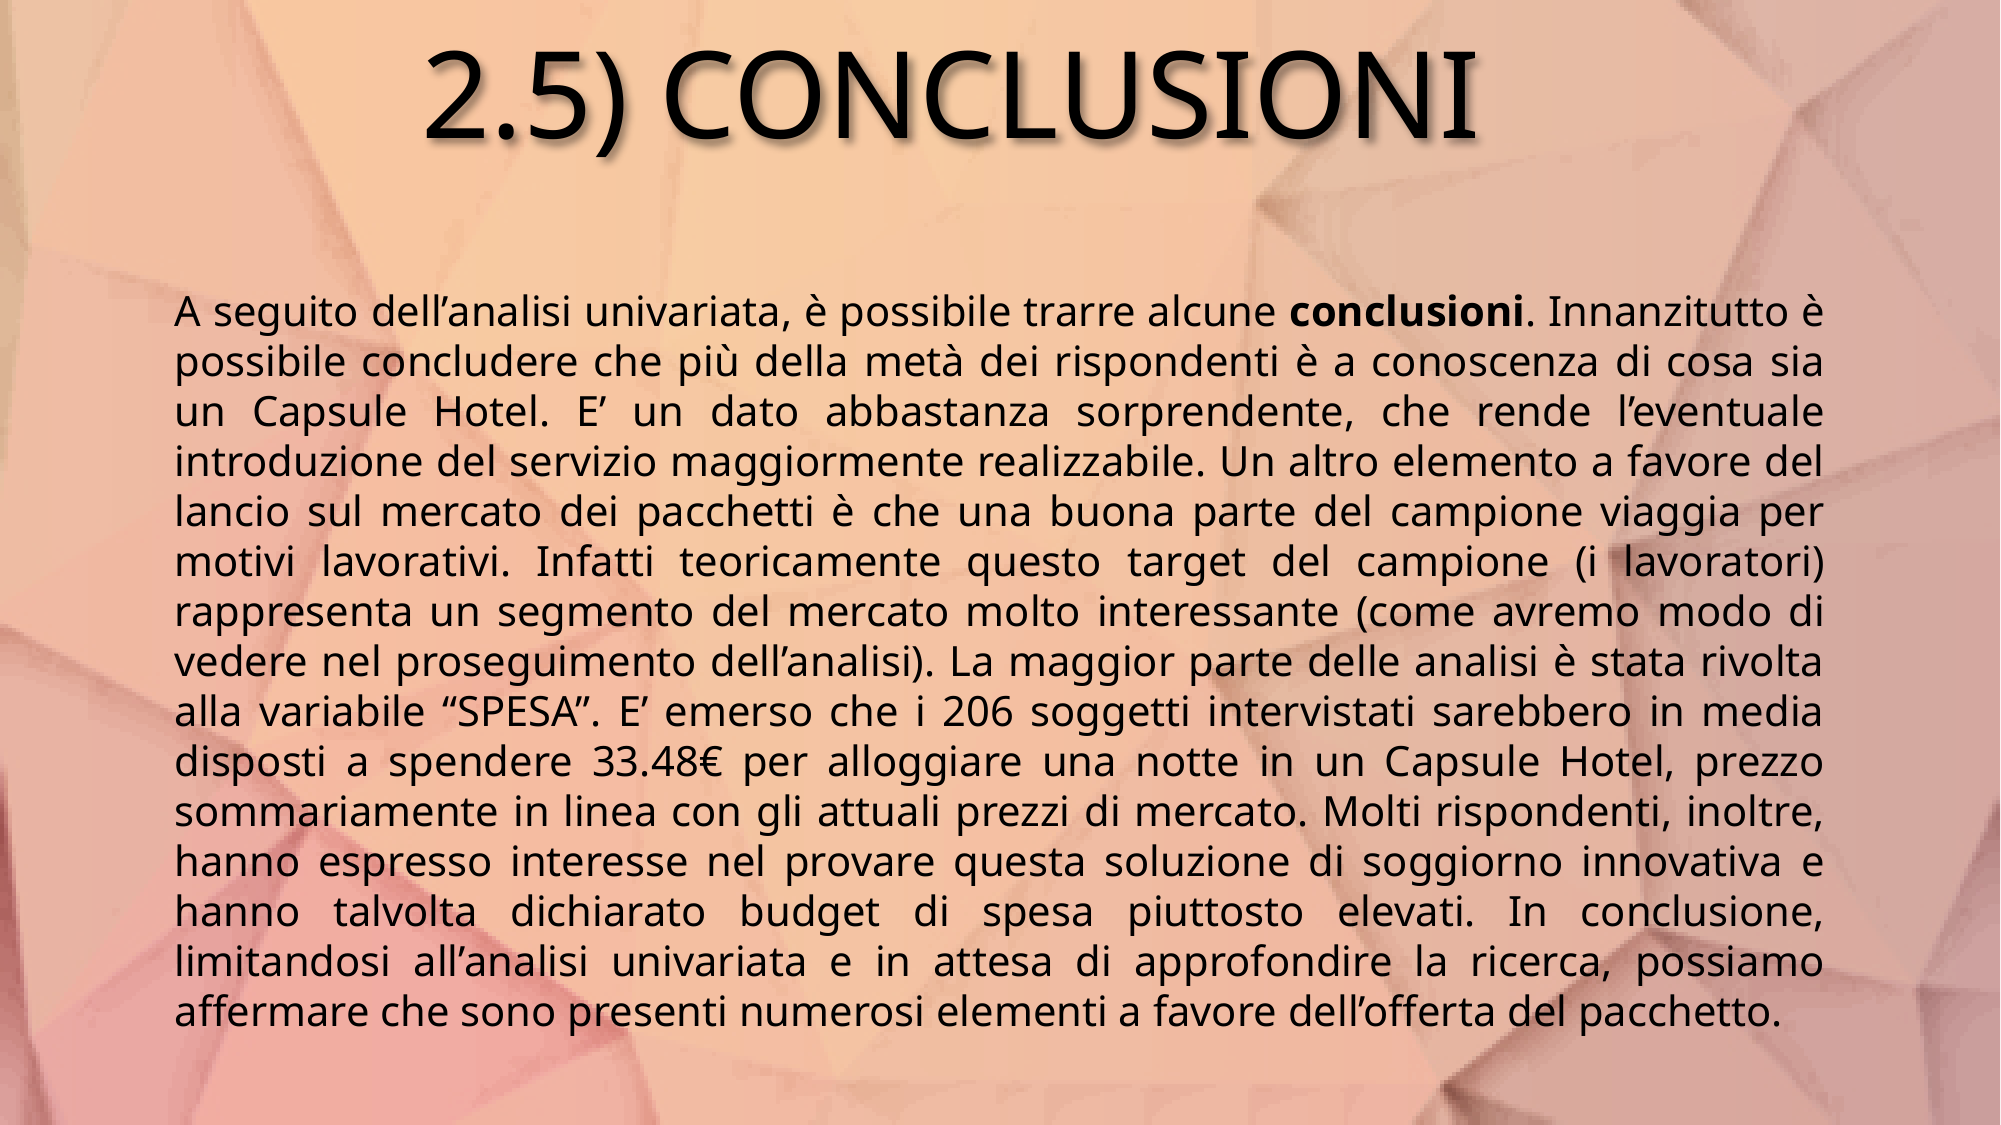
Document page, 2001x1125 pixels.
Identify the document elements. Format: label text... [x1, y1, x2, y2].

text_box A seguito dell’analisi univariata, è possibile trarre alcune conclusioni. Innanzitutto è possibile concludere che più della metà dei rispondenti è a conoscenza di cosa sia un Capsule Hotel. E’ un dato abbastanza sorprendente, che rende l’eventuale introduzione del servizio maggiormente realizzabile. Un altro elemento a favore del lancio sul mercato dei pacchetti è che una buona parte del campione viaggia per motivi lavorativi. Infatti teoricamente questo target del campione (i lavoratori) rappresenta un segmento del mercato molto interessante (come avremo modo di vedere nel proseguimento dell’analisi). La maggior parte delle analisi è stata rivolta alla variabile “SPESA”. E’ emerso che i 206 soggetti intervistati sarebbero in media disposti a spendere 33.48€ per alloggiare una notte in un Capsule Hotel, prezzo sommariamente in linea con gli attuali prezzi di mercato. Molti rispondenti, inoltre, hanno espresso interesse nel provare questa soluzione di soggiorno innovativa e hanno talvolta dichiarato budget di spesa piuttosto elevati. In conclusione, limitandosi all’analisi univariata e in attesa di approfondire la ricerca, possiamo affermare che sono presenti numerosi elementi a favore dell’offerta del pacchetto. [167, 277, 1833, 1043]
title 2.5) CONCLUSIONI [61, 0, 1841, 173]
picture [0, 0, 2001, 1125]
